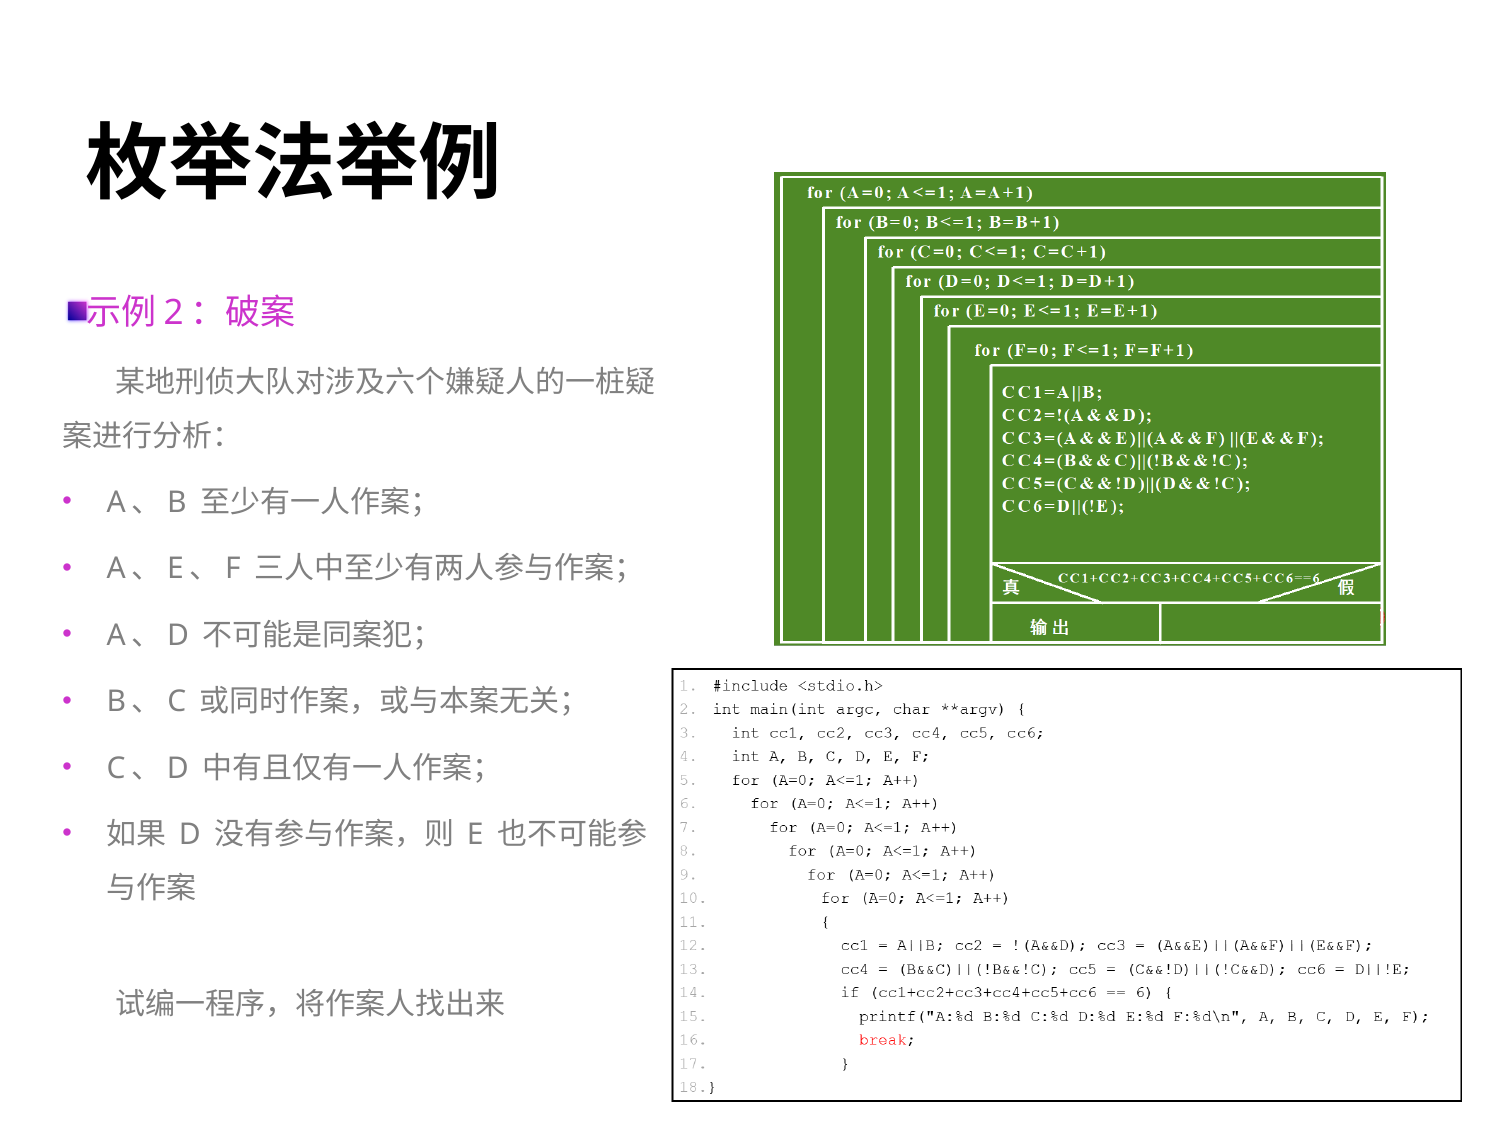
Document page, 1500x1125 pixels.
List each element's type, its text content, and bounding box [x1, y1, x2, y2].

picture [670, 668, 1462, 1106]
picture [62, 295, 94, 326]
title 枚举法举例 [70, 70, 1421, 219]
text_box 示例2：破案 某地刑侦大队对涉及六个嫌疑人的一桩疑案进行分析： A、B 至少有一人作案； A、E、F 三人中至少有两人参与作案； A、D 不可能是同案犯； B、C 或同时作案，或与本案无关； C、D 中有且仅有一人作案； 如果 D 没有参与作案，则 E 也不可能参与作案 试编一程序，将作案人找出来 [47, 261, 671, 1029]
picture [774, 172, 1386, 646]
